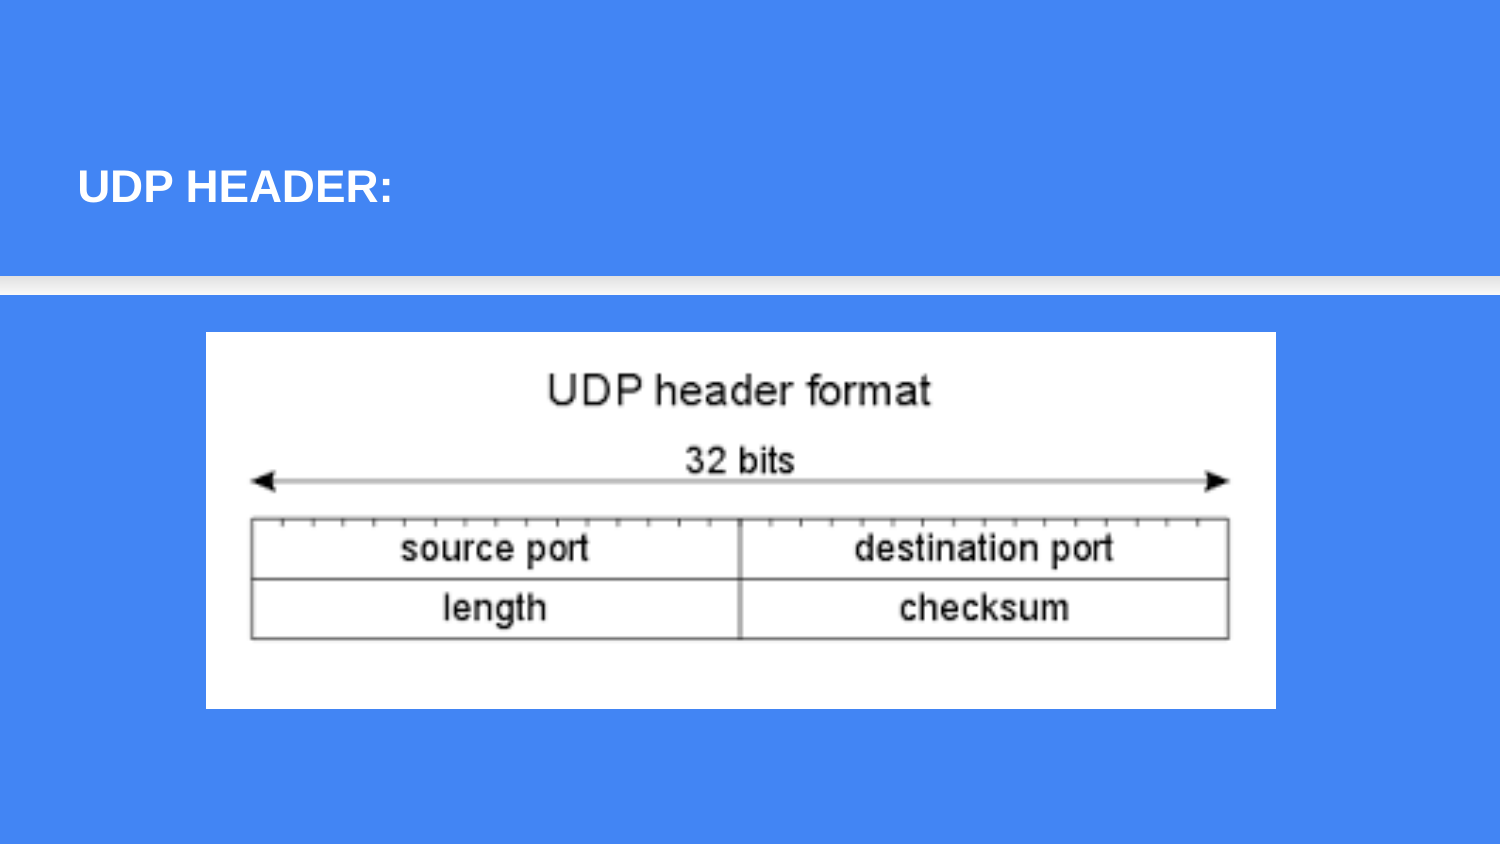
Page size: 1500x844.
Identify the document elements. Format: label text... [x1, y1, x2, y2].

text_box [77, 314, 1427, 760]
picture [205, 332, 1276, 709]
text_box UDP HEADER: [77, 121, 1427, 247]
